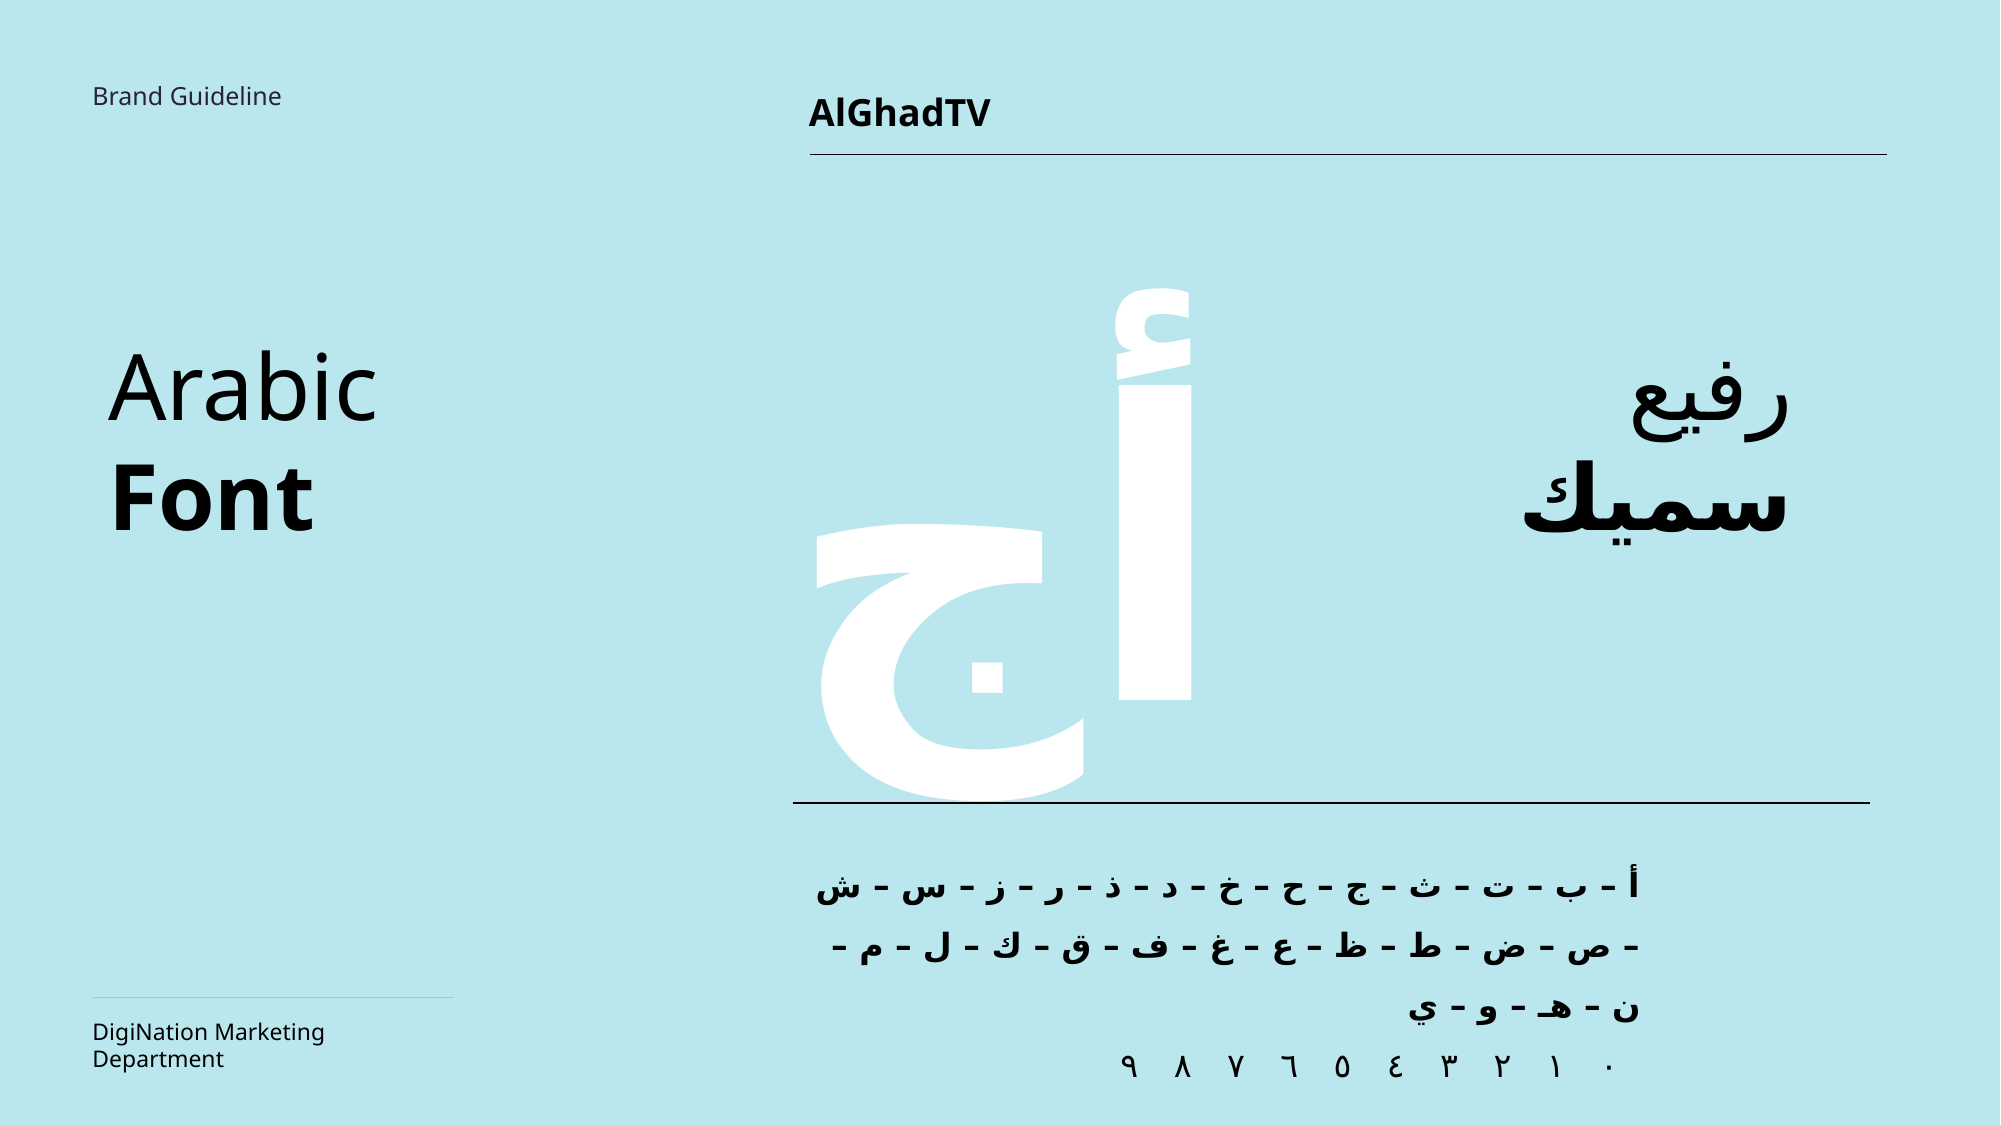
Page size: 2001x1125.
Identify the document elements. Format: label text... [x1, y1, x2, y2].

text_box Arabic Font [93, 321, 505, 557]
text_box أج [771, 278, 1388, 791]
text_box DigiNation Marketing Department [77, 1010, 455, 1080]
text_box Brand Guideline [77, 73, 356, 119]
text_box رفيع سميك [1397, 321, 1808, 557]
text_box AlGhadTV [794, 81, 1058, 142]
text_box أ – ب – ت – ث – ج – ح – خ – د – ذ – ر – ز – س – ش – ص – ض – ط – ظ – ع – غ – ف – ق – ك – ل – م – ن – هـ – و – ي ٠ ١ ٢ ٣ ٤ ٥ ٦ ٧ ٨ ٩ [792, 836, 1656, 1092]
